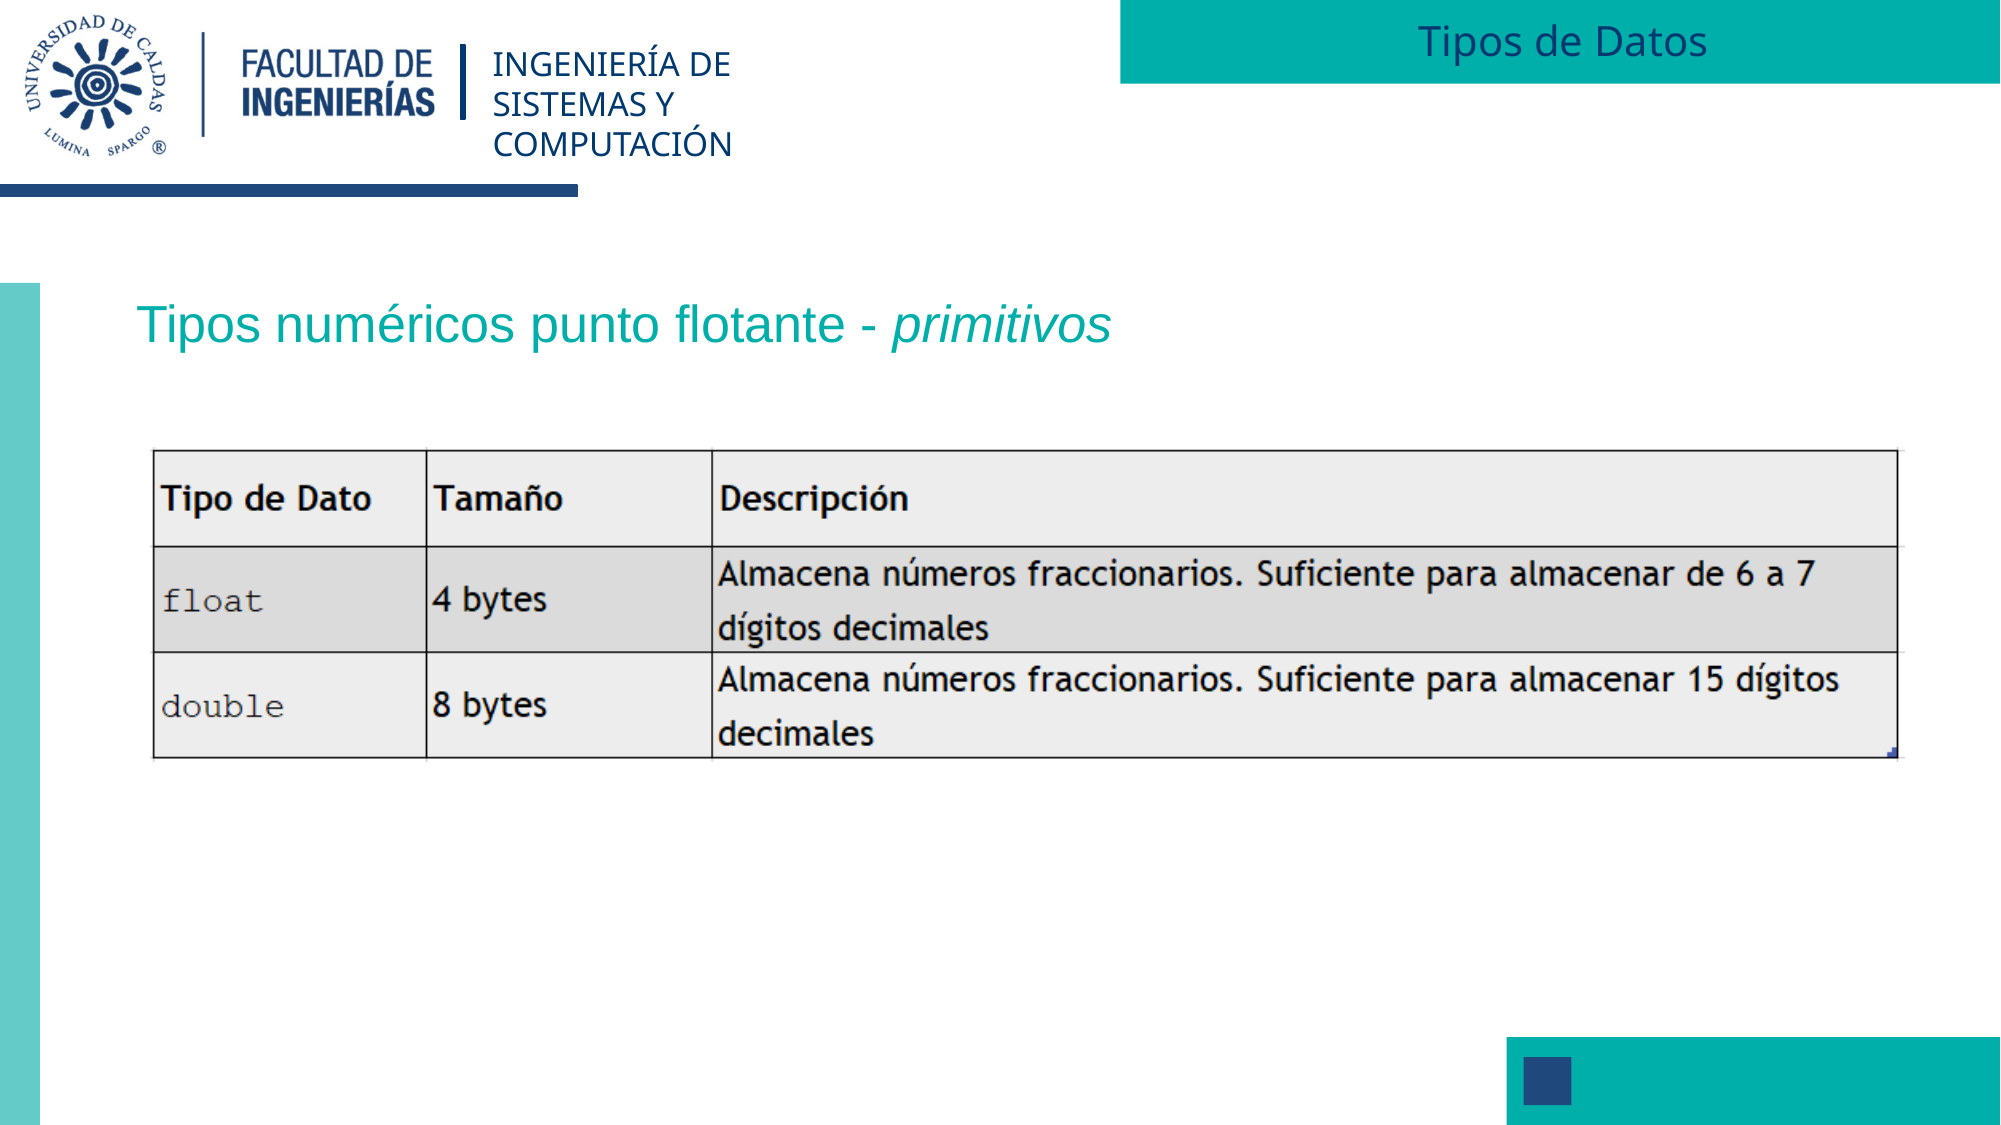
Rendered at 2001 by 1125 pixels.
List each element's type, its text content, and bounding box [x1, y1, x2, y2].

title Tipos numéricos punto flotante - primitivos [136, 290, 1183, 479]
picture [150, 447, 1905, 763]
text_box [0, 184, 578, 197]
picture [0, 0, 464, 173]
text_box Tipos de Datos [1129, 0, 1998, 80]
text_box [1120, 0, 2000, 84]
text_box [0, 282, 40, 1125]
text_box [1523, 1057, 1572, 1106]
text_box INGENIERÍA DE SISTEMAS Y COMPUTACIÓN [477, 28, 841, 179]
text_box [1506, 1037, 2000, 1125]
